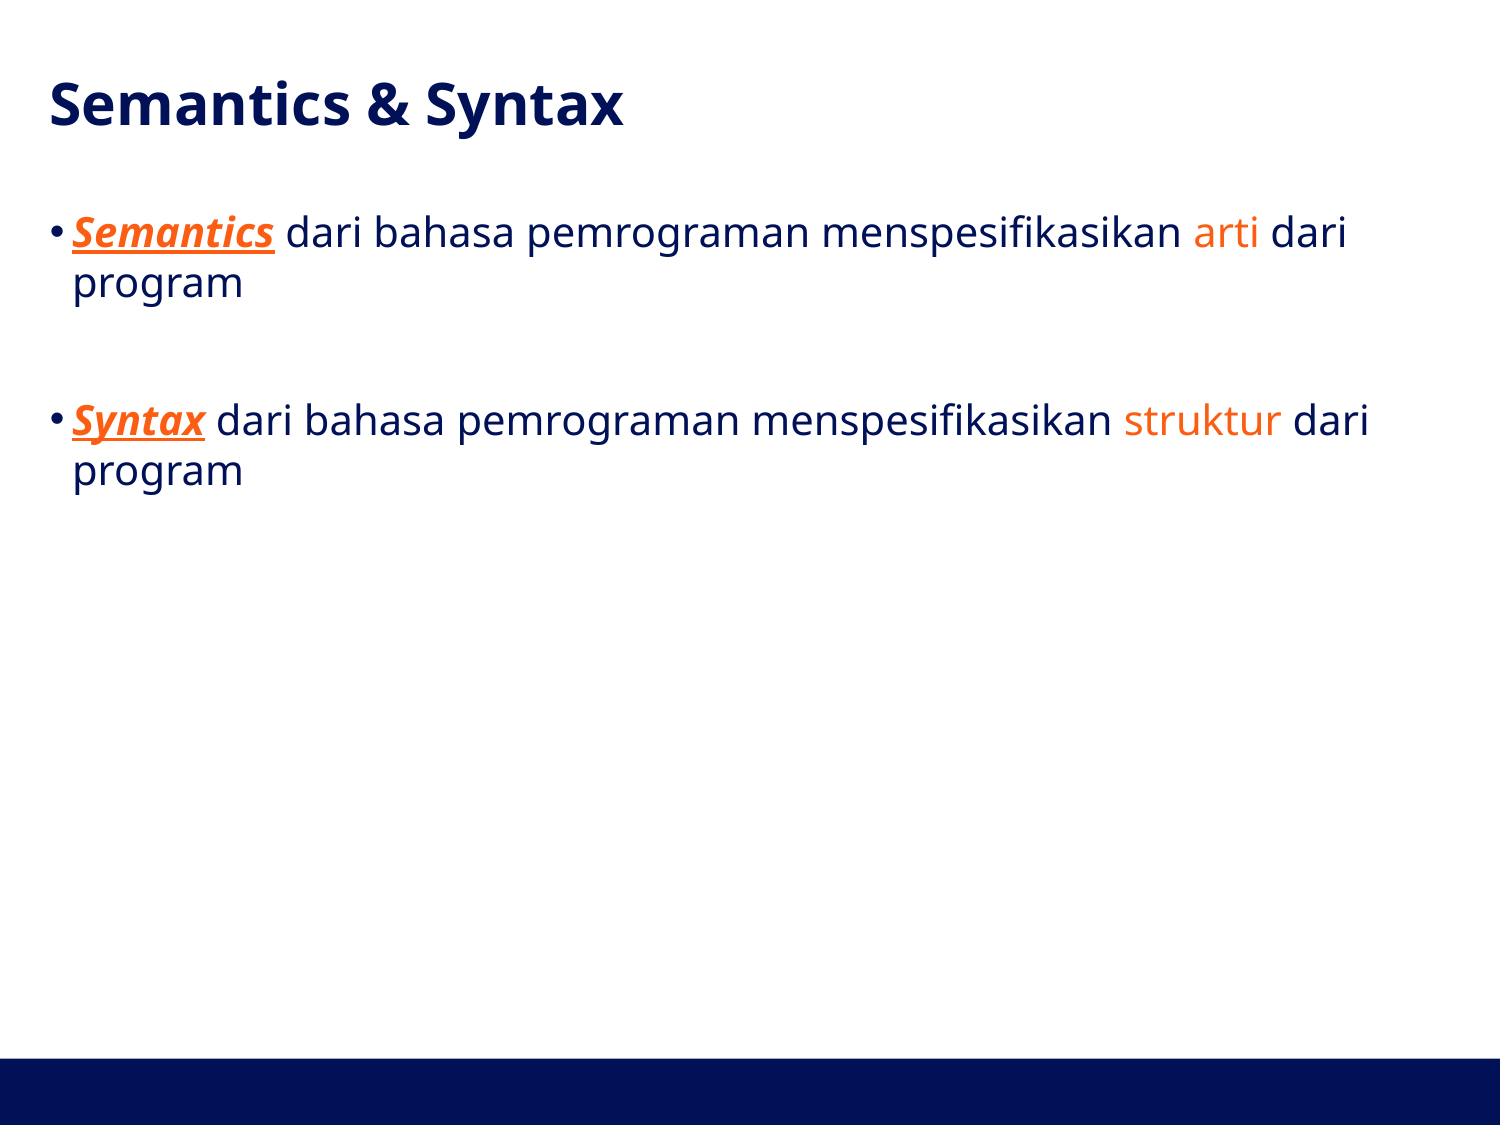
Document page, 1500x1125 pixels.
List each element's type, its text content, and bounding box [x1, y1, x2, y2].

title Semantics & Syntax [49, 66, 1451, 138]
list Semantics dari bahasa pemrograman menspesifikasikan arti dari program Syntax dari bahasa pemrograman menspesifikasikan struktur dari program [49, 205, 1451, 993]
